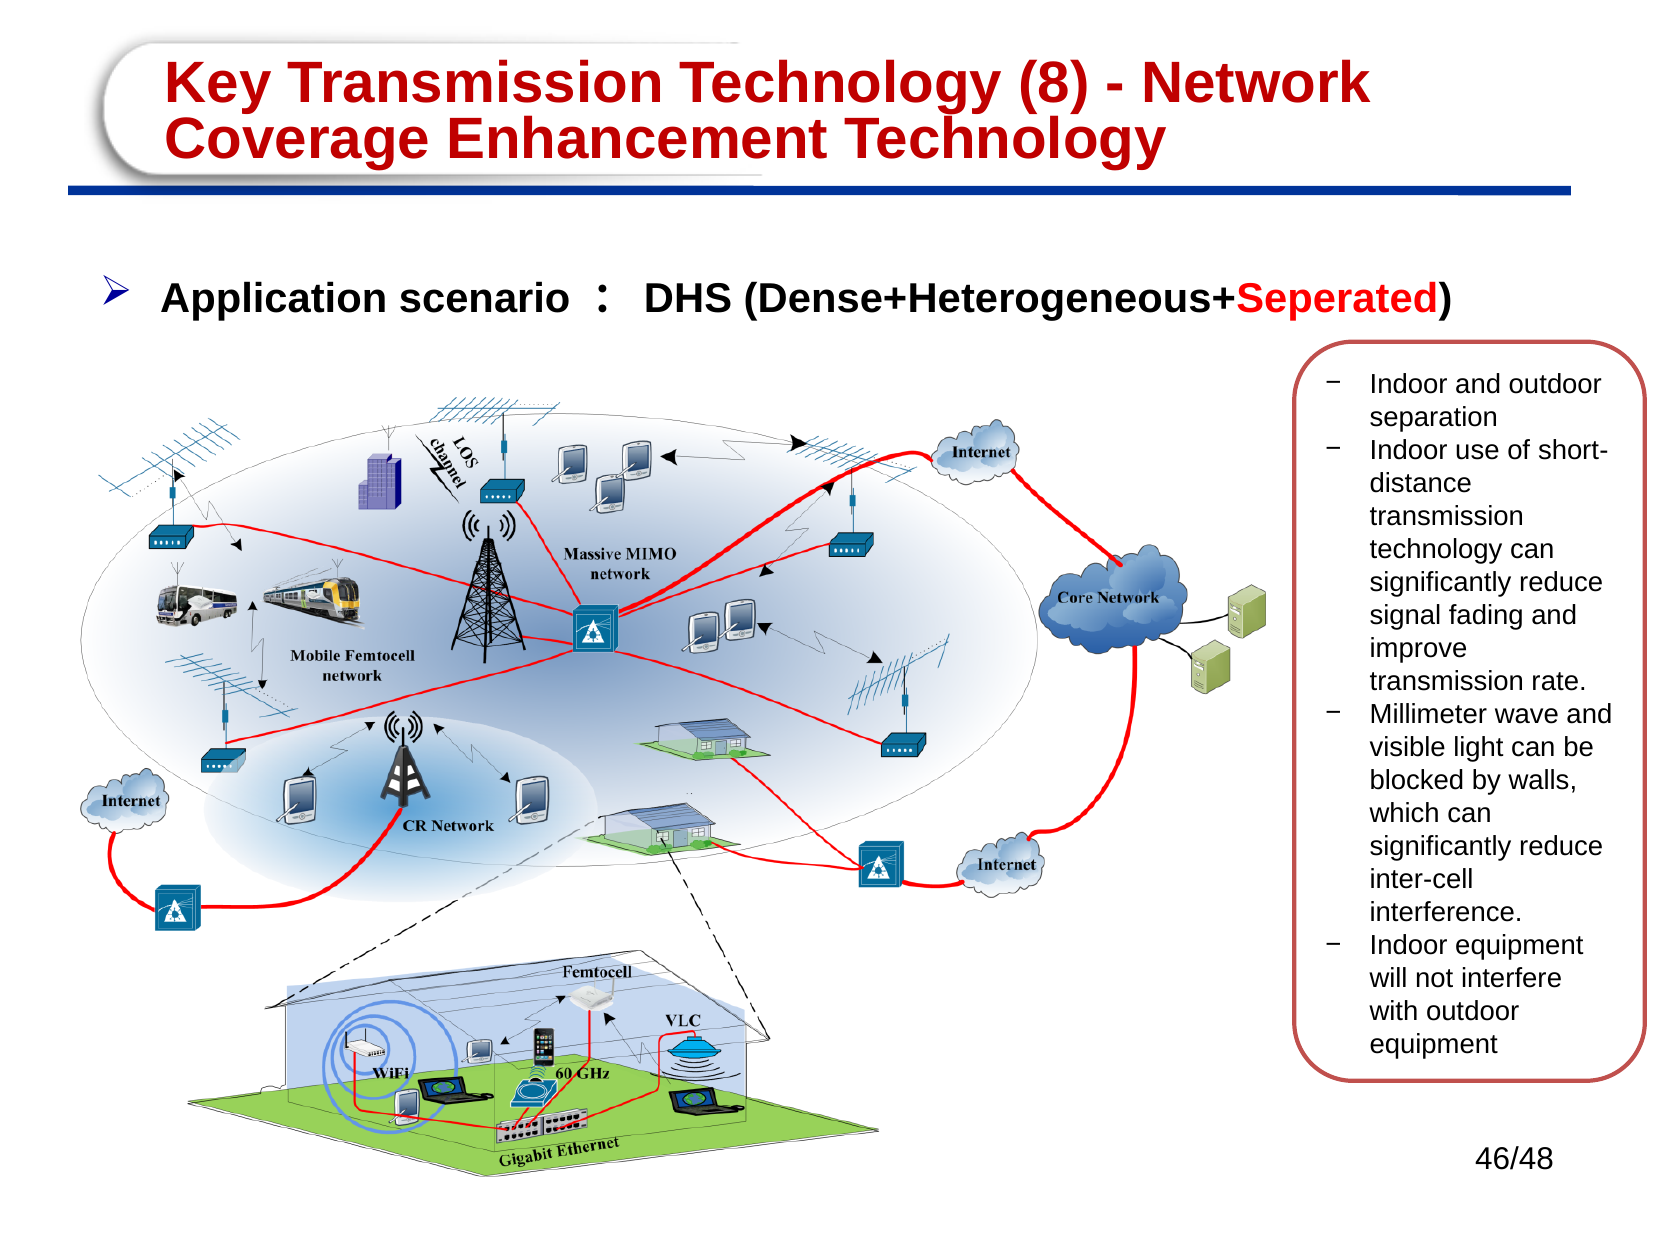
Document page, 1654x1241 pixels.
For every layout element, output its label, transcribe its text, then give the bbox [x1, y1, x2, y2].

list Application scenario ：DHS (Dense+Heterogeneous+Seperated) [82, 251, 1574, 955]
picture [80, 397, 1266, 1178]
picture [84, 19, 1067, 204]
text_box Indoor and outdoor separation Indoor use of short-distance transmission technology can significantly reduce signal fading and improve transmission rate. Millimeter wave and visible light can be blocked by walls, which can significantly reduce inter-cell interference. Indoor equipment will not interfere with outdoor equipment [1292, 339, 1647, 1083]
slide_number 46/48 [1185, 1129, 1572, 1216]
title Key Transmission Technology (8) - Network Coverage Enhancement Technology [147, 49, 1572, 160]
